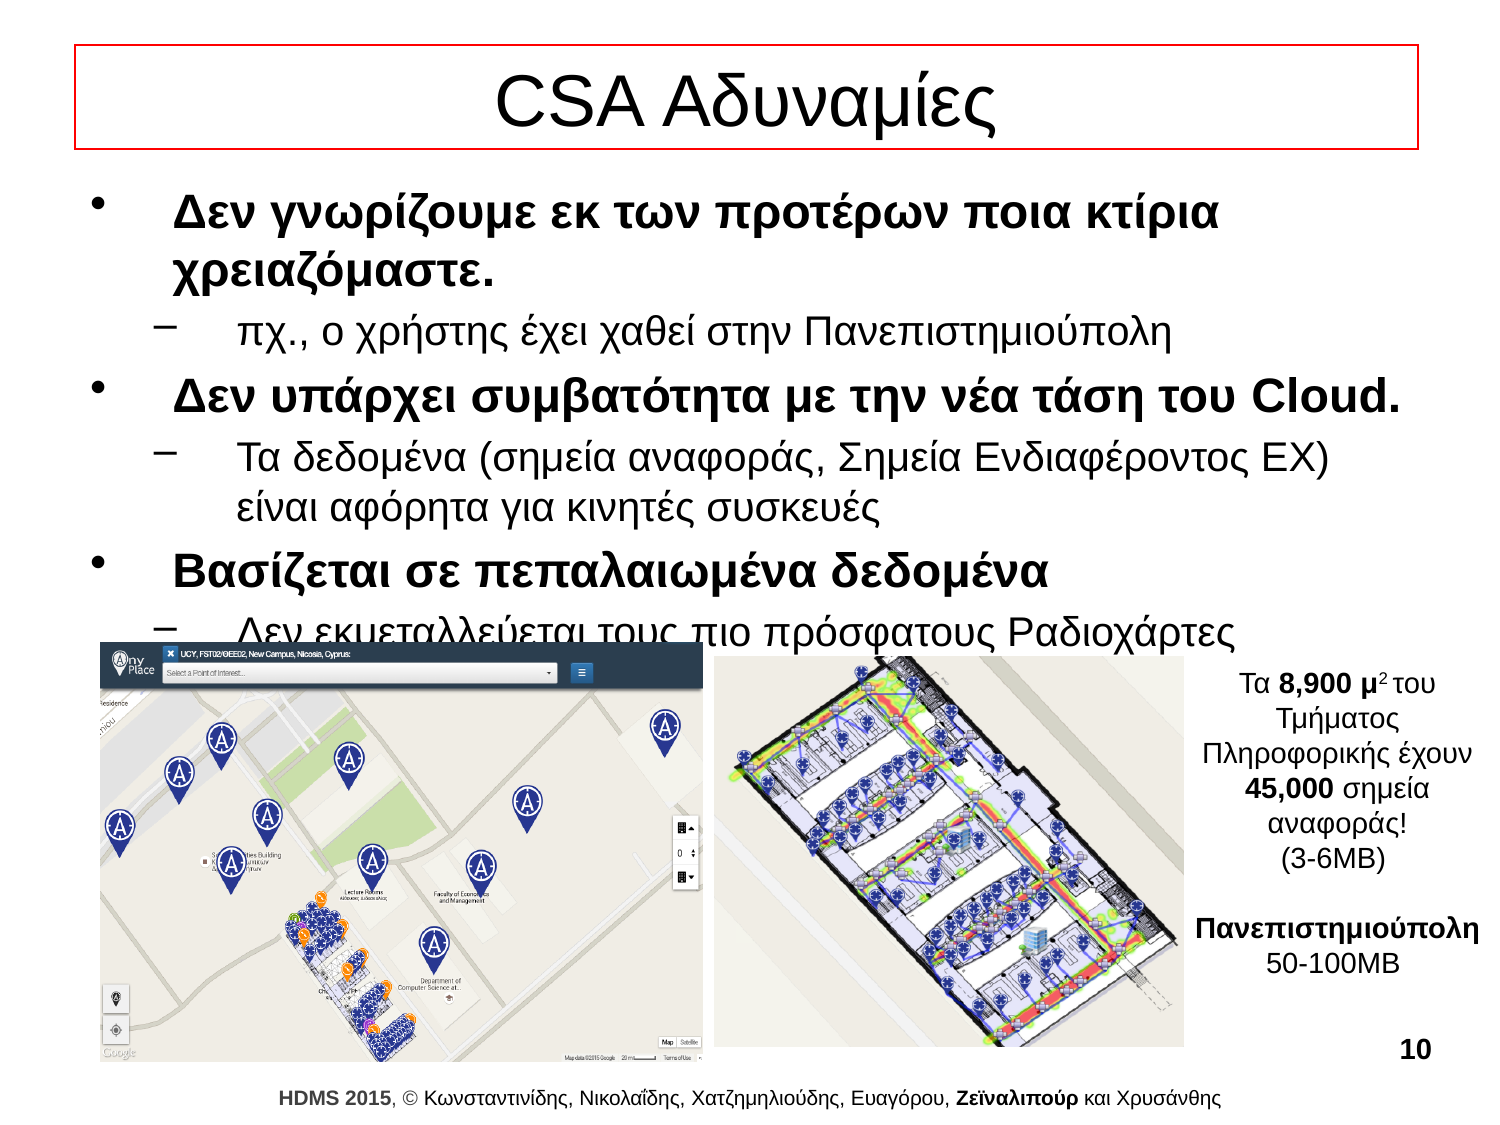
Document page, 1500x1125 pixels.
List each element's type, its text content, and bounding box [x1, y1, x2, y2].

picture [714, 656, 1184, 1047]
picture [100, 642, 703, 1062]
title CSA Αδυναμίες [74, 44, 1419, 150]
text_box Τα 8,900 μ2 του Τμήματος Πληροφορικής έχουν 45,000 σημεία αναφοράς! (3-6MB) Πανεπιστημιούπολη 50-100MB [1184, 656, 1500, 987]
list Δεν γνωρίζουμε εκ των προτέρων ποια κτίρια χρειαζόμαστε. πχ., ο χρήστης έχει χαθεί στην Πανεπιστημιούπολη Δεν υπάρχει συμβατότητα με την νέα τάση του Cloud. Τα δεδομένα (σημεία αναφοράς, Σημεία Ενδιαφέροντος ΕΧ) είναι αφόρητα για κινητές συσκευές Βασίζεται σε πεπαλαιωμένα δεδομένα Δεν εκμεταλλεύεται τους πιο πρόσφατους Ραδιοχάρτες [74, 172, 1426, 681]
